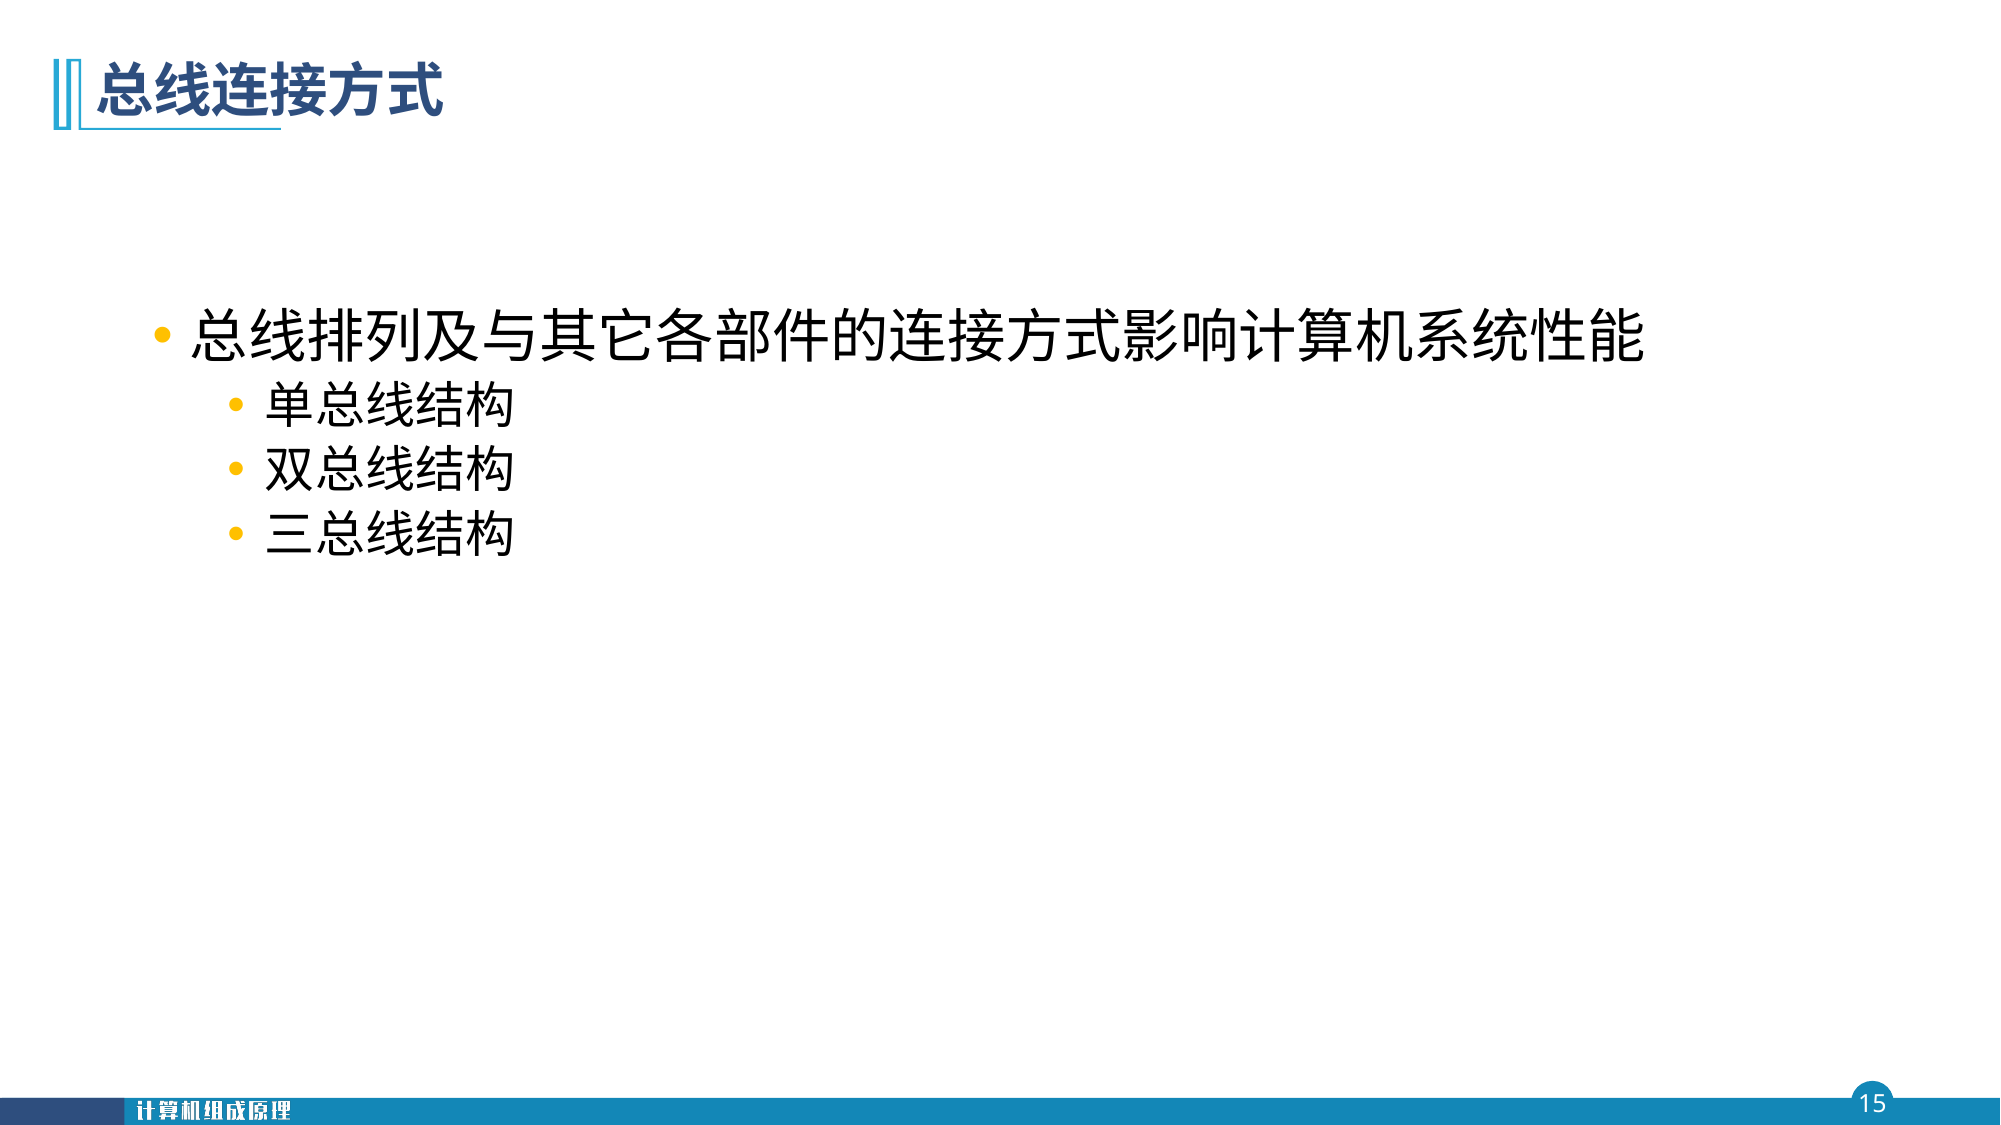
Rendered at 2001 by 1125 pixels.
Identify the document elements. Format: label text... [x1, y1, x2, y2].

title 总线连接方式 [80, 42, 1805, 144]
list 总线排列及与其它各部件的连接方式影响计算机系统性能 单总线结构 双总线结构 三总线结构 [137, 299, 1863, 1014]
